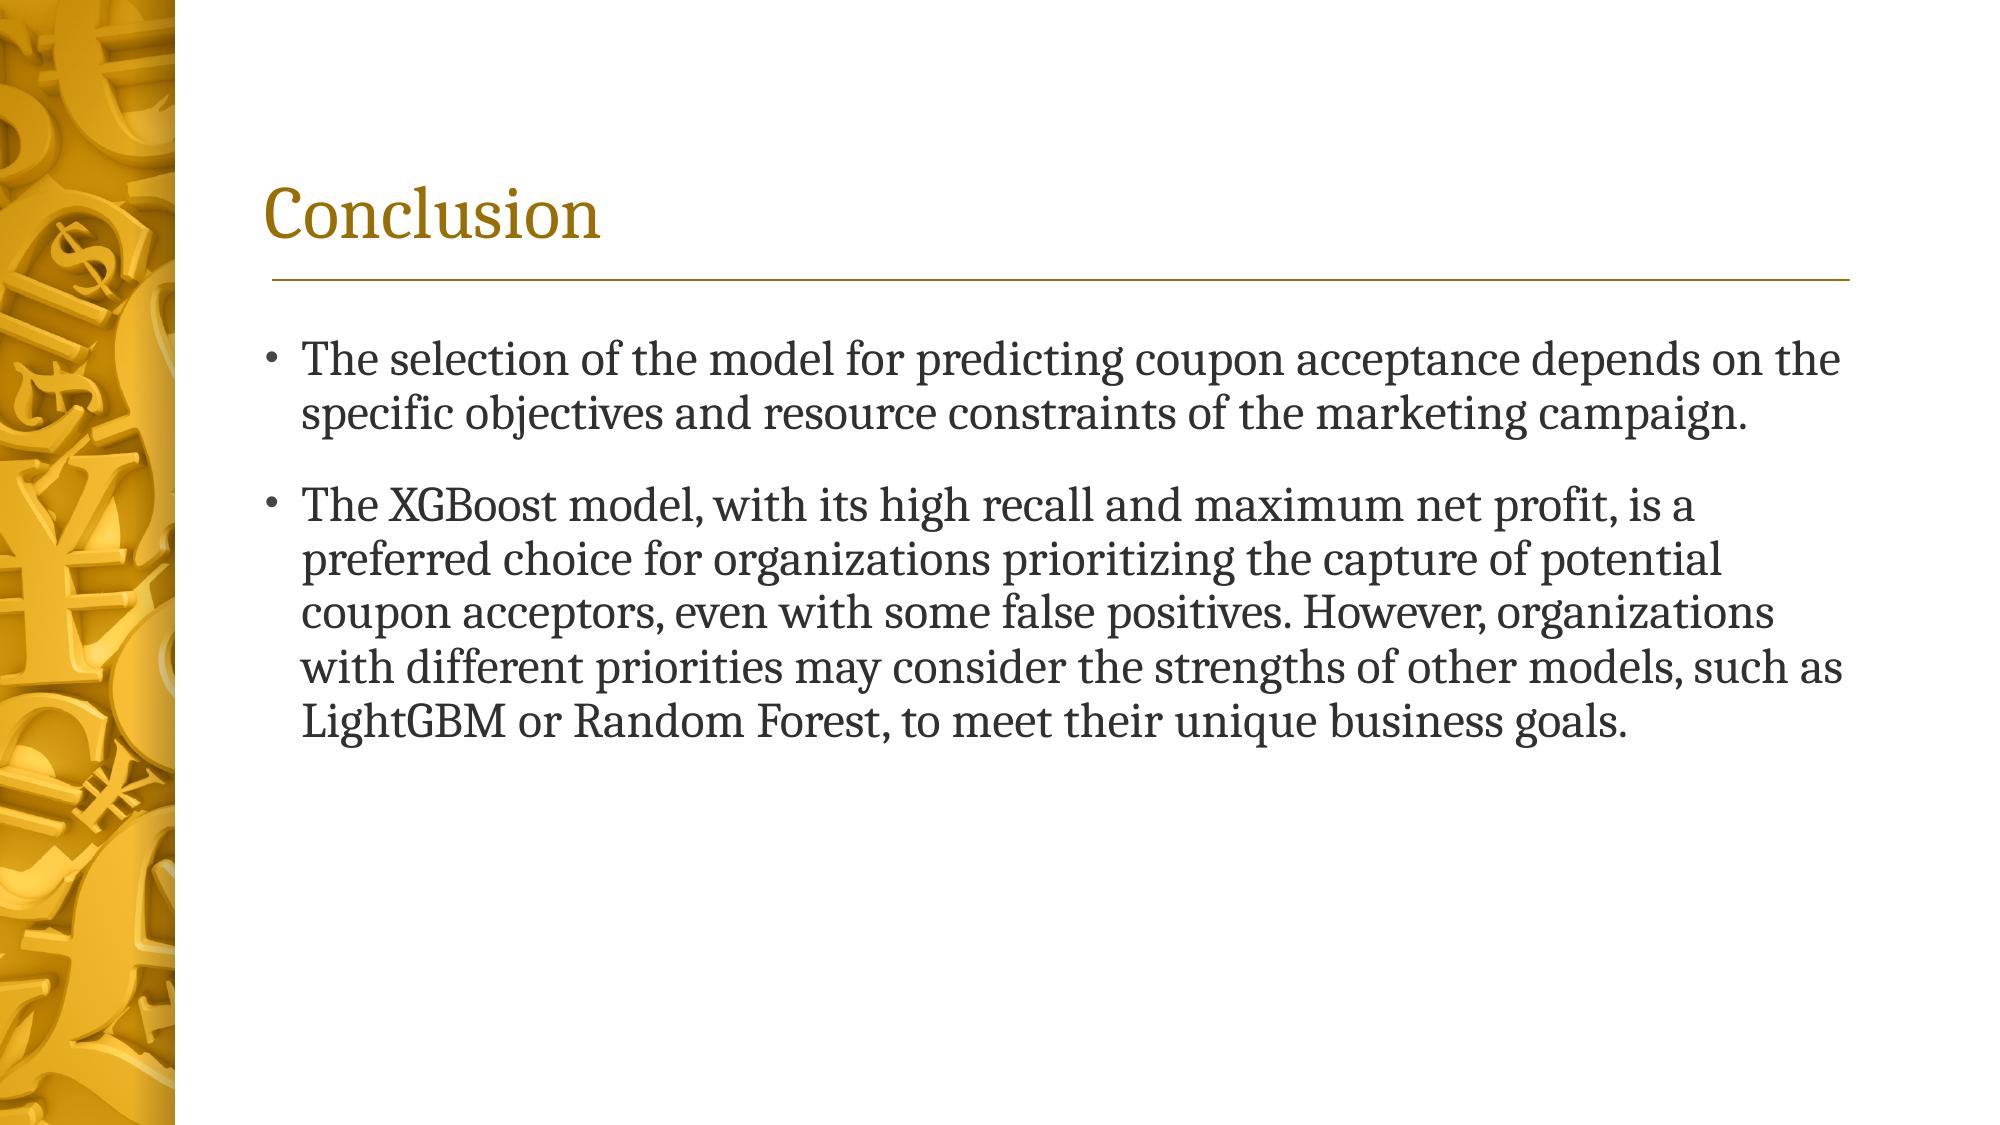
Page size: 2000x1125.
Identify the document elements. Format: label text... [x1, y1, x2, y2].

title Conclusion [249, 62, 1863, 263]
list The selection of the model for predicting coupon acceptance depends on the specific objectives and resource constraints of the marketing campaign. The XGBoost model, with its high recall and maximum net profit, is a preferred choice for organizations prioritizing the capture of potential coupon acceptors, even with some false positives. However, organizations with different priorities may consider the strengths of other models, such as LightGBM or Random Forest, to meet their unique business goals. [249, 324, 1863, 1012]
picture [0, 0, 175, 1125]
